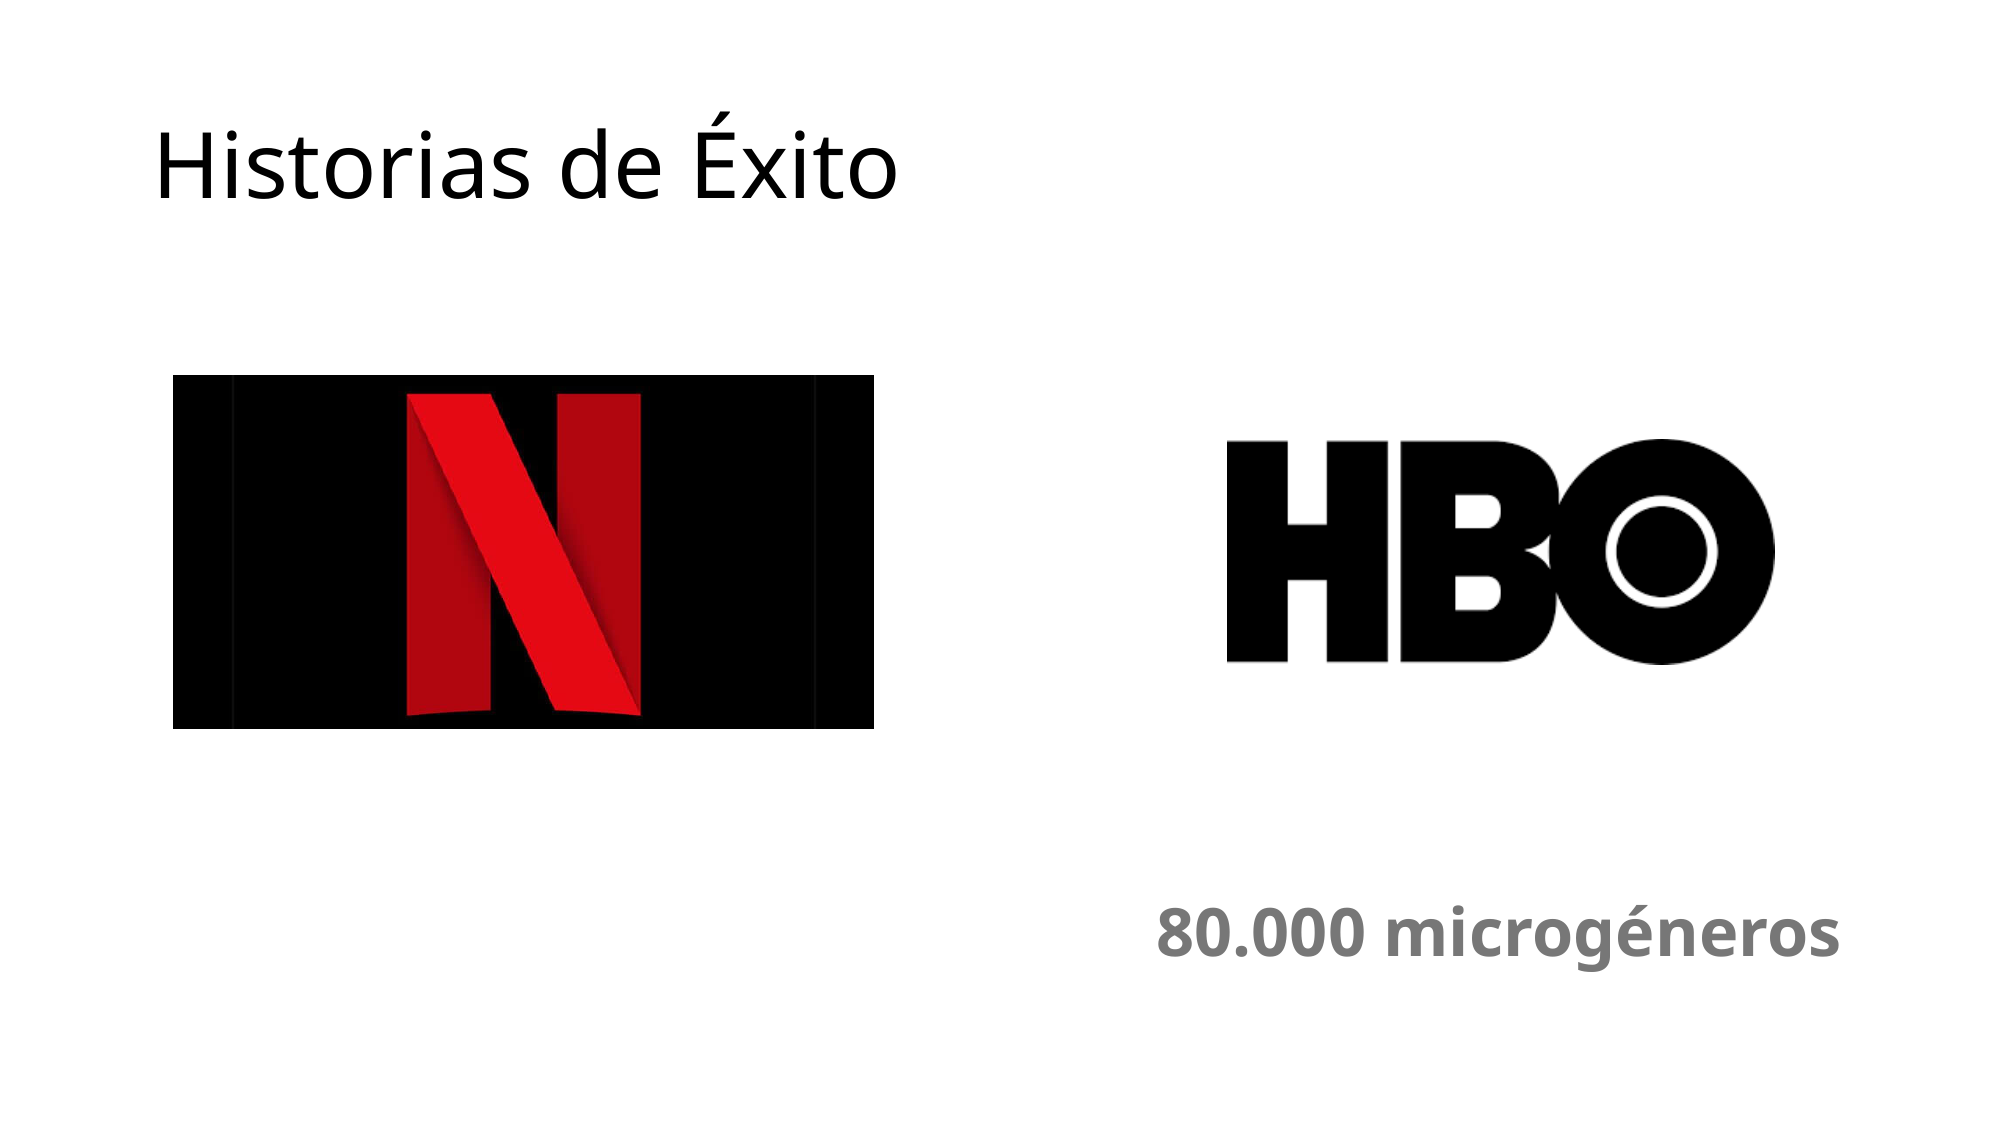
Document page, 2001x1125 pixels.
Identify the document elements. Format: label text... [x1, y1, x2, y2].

picture [1227, 439, 1775, 665]
text_box 80.000 microgéneros [1141, 882, 1956, 978]
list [173, 375, 874, 729]
title Historias de Éxito [137, 59, 1863, 278]
